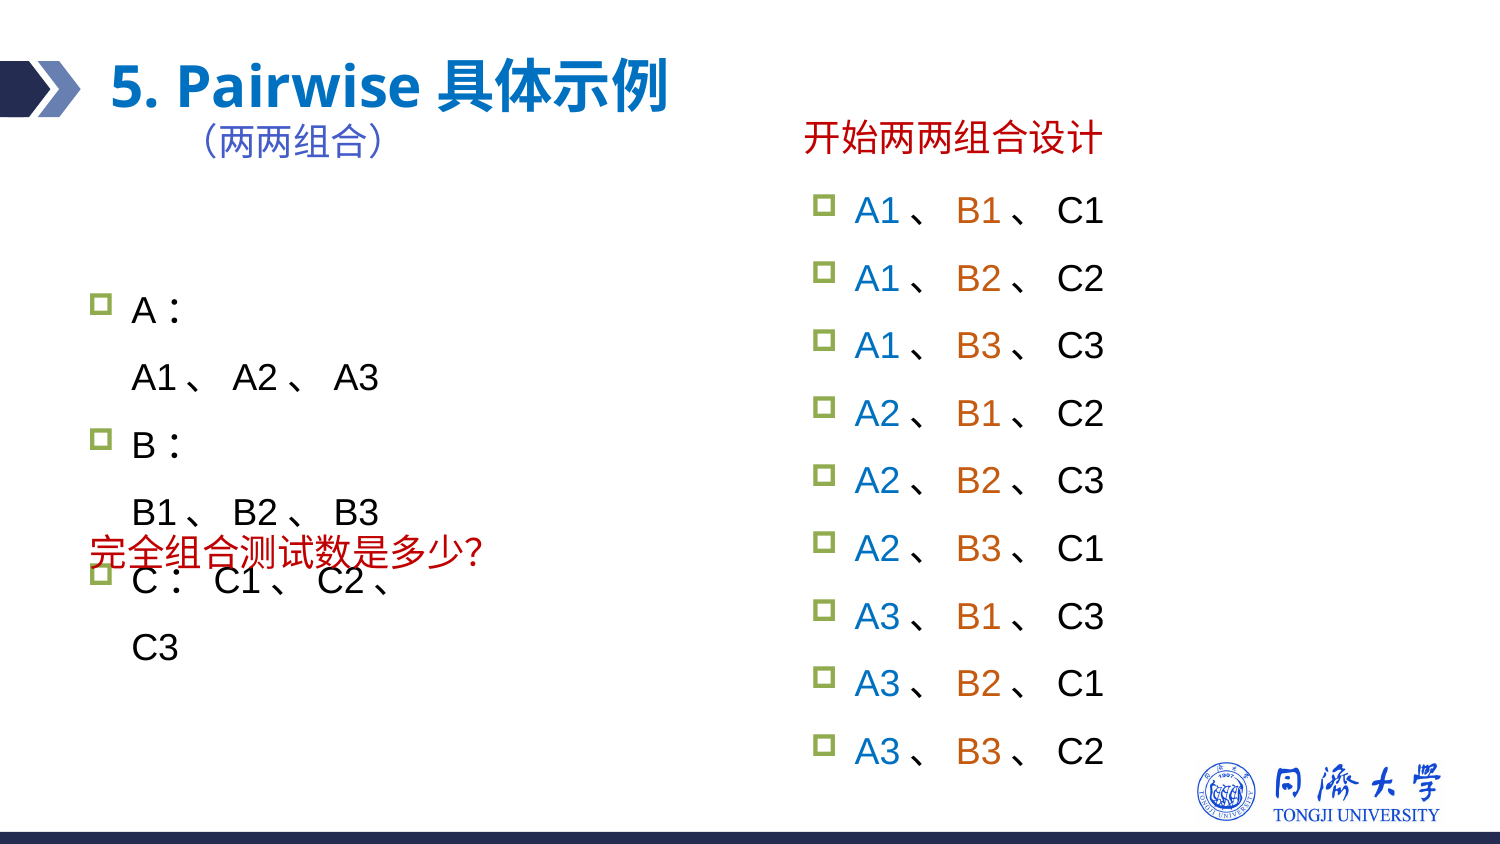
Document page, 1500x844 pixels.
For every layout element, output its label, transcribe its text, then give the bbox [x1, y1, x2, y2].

text_box 开始两两组合设计 [789, 106, 1119, 167]
text_box A1、B1、C1 A1、B2、C2 A1、B3、C3 [796, 156, 1178, 359]
picture [1195, 760, 1445, 824]
text_box （两两组合） [165, 110, 426, 171]
text_box A2、B1、C2 A2、B2、C3 A2、B3、C1 [796, 359, 1178, 561]
text_box A：A1、A2、A3 B：B1、B2、B3 C：C1、C2、C3 [72, 255, 455, 459]
title 5. Pairwise具体示例 [95, 46, 1303, 132]
text_box A3、B1、C3 A3、B2、C1 A3、B3、C2 [796, 561, 1178, 765]
text_box 完全组合测试数是多少？ [74, 521, 518, 582]
